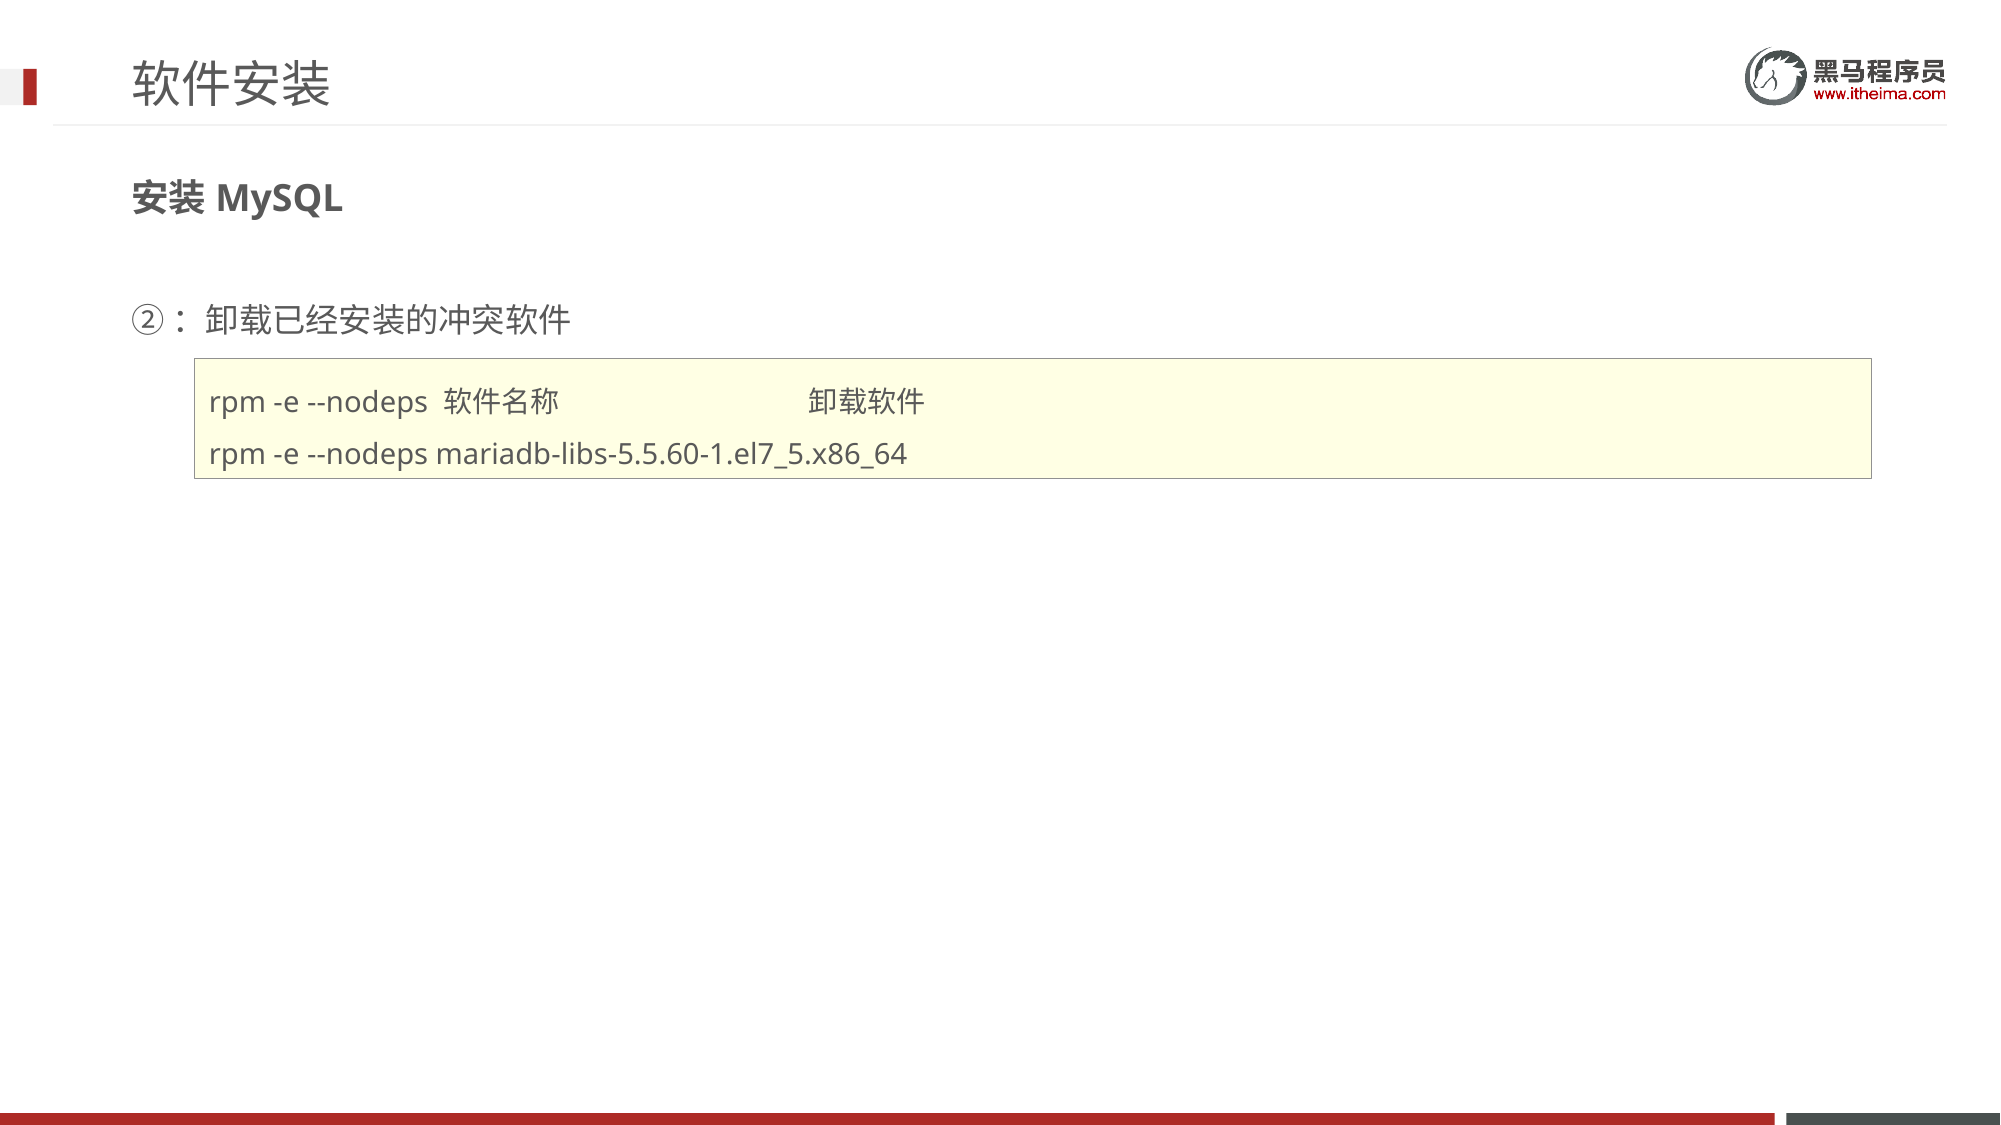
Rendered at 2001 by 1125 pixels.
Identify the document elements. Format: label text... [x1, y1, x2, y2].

picture [1744, 46, 1946, 106]
title 软件安装 [116, 40, 1556, 125]
text_box rpm -e --nodeps 软件名称 卸载软件 rpm -e --nodeps mariadb-libs-5.5.60-1.el7_5.x86_64 [194, 358, 1872, 478]
text_box ②：卸载已经安装的冲突软件 [116, 271, 1760, 396]
list 安装MySQL [116, 154, 1880, 239]
